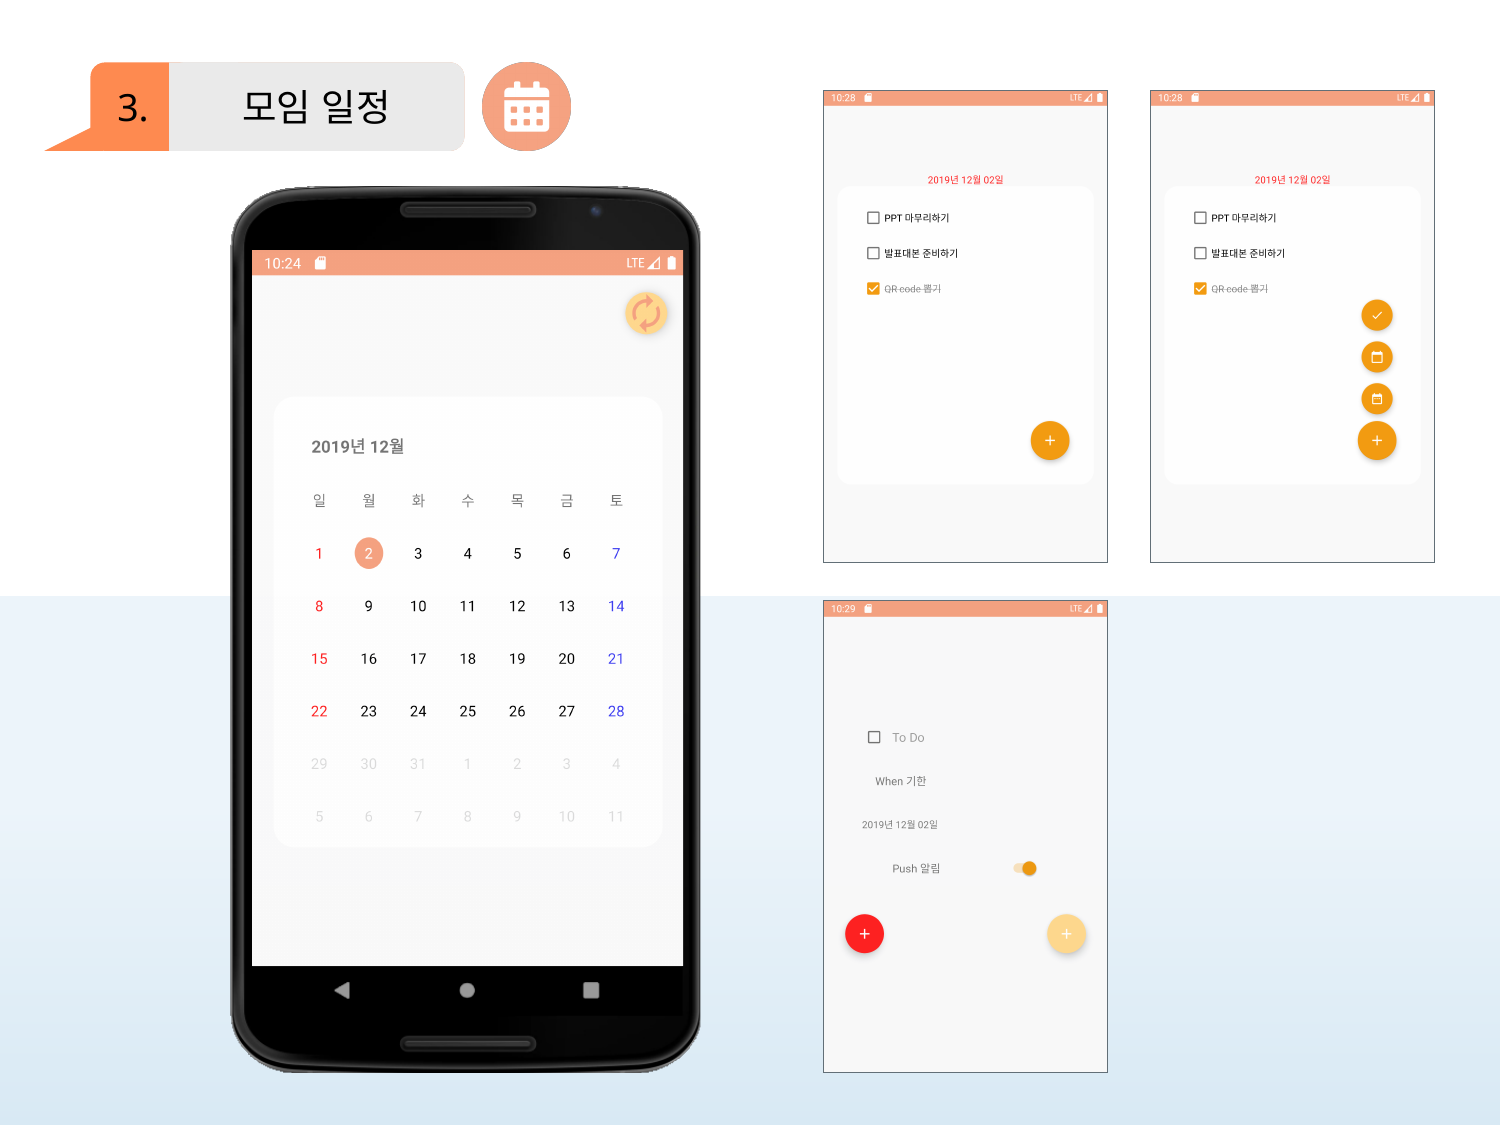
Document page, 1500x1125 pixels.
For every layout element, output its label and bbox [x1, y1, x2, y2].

picture [1150, 89, 1435, 563]
picture [481, 62, 571, 151]
picture [823, 600, 1108, 1073]
picture [228, 186, 701, 1073]
picture [823, 89, 1108, 563]
text_box [107, 62, 465, 151]
